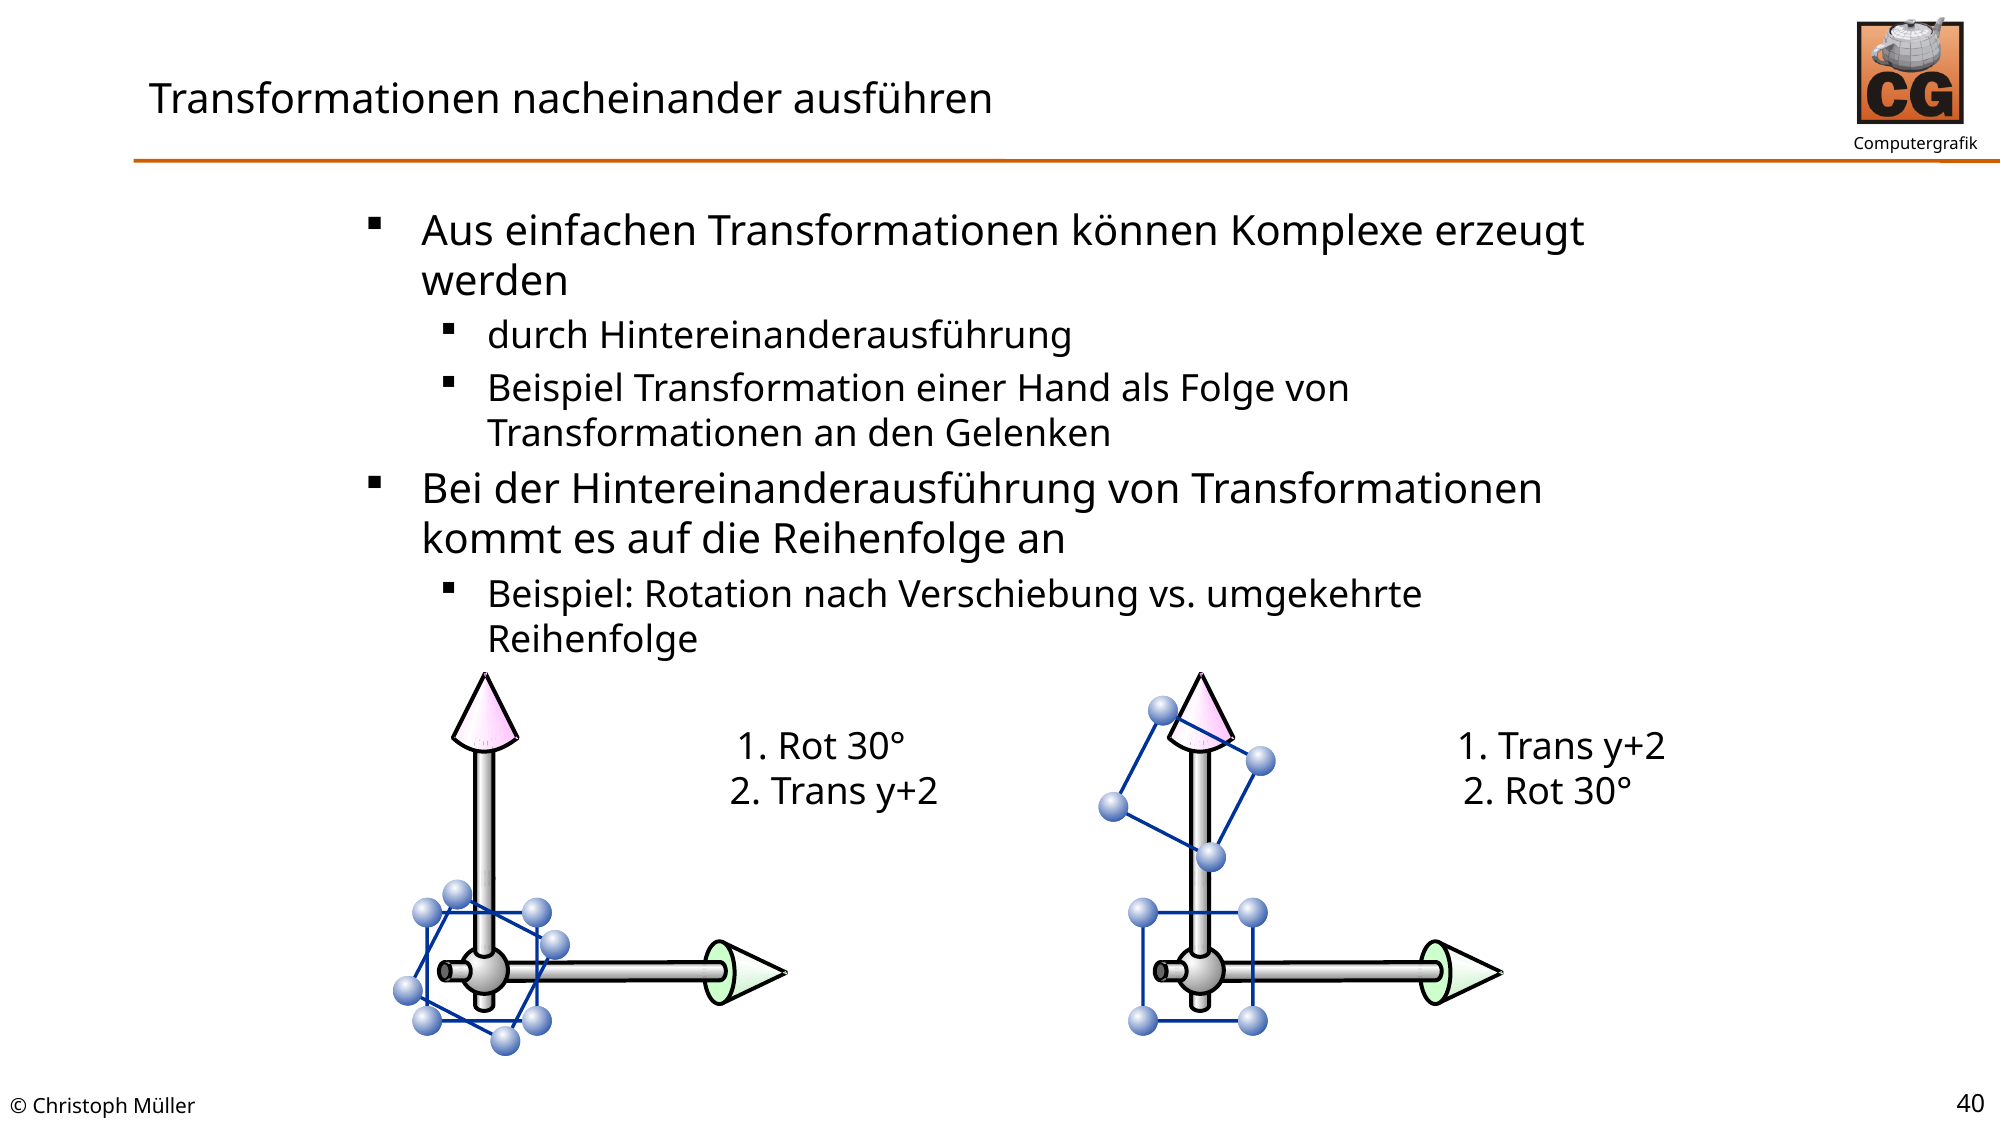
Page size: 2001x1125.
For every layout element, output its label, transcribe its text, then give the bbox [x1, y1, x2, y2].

text_box 2. Trans y+2 [805, 759, 954, 820]
picture [402, 655, 800, 1042]
list Aus einfachen Transformationen können Komplexe erzeugt werden durch Hintereinanderausführung Beispiel Transformation einer Hand als Folge von Transformationen an den Gelenken Bei der Hintereinanderausführung von Transformationen kommt es auf die Reihenfolge an Beispiel: Rotation nach Verschiebung vs. umgekehrte Reihenfolge [349, 196, 1650, 680]
title Transformationen nacheinander ausführen [133, 42, 1457, 151]
picture [1850, 15, 1970, 130]
text_box 1. Rot 30° [805, 714, 921, 759]
text_box 2. Rot 30° [1520, 759, 1648, 820]
text_box 1. Trans y+2 [1520, 714, 1691, 775]
picture [1107, 655, 1516, 1042]
